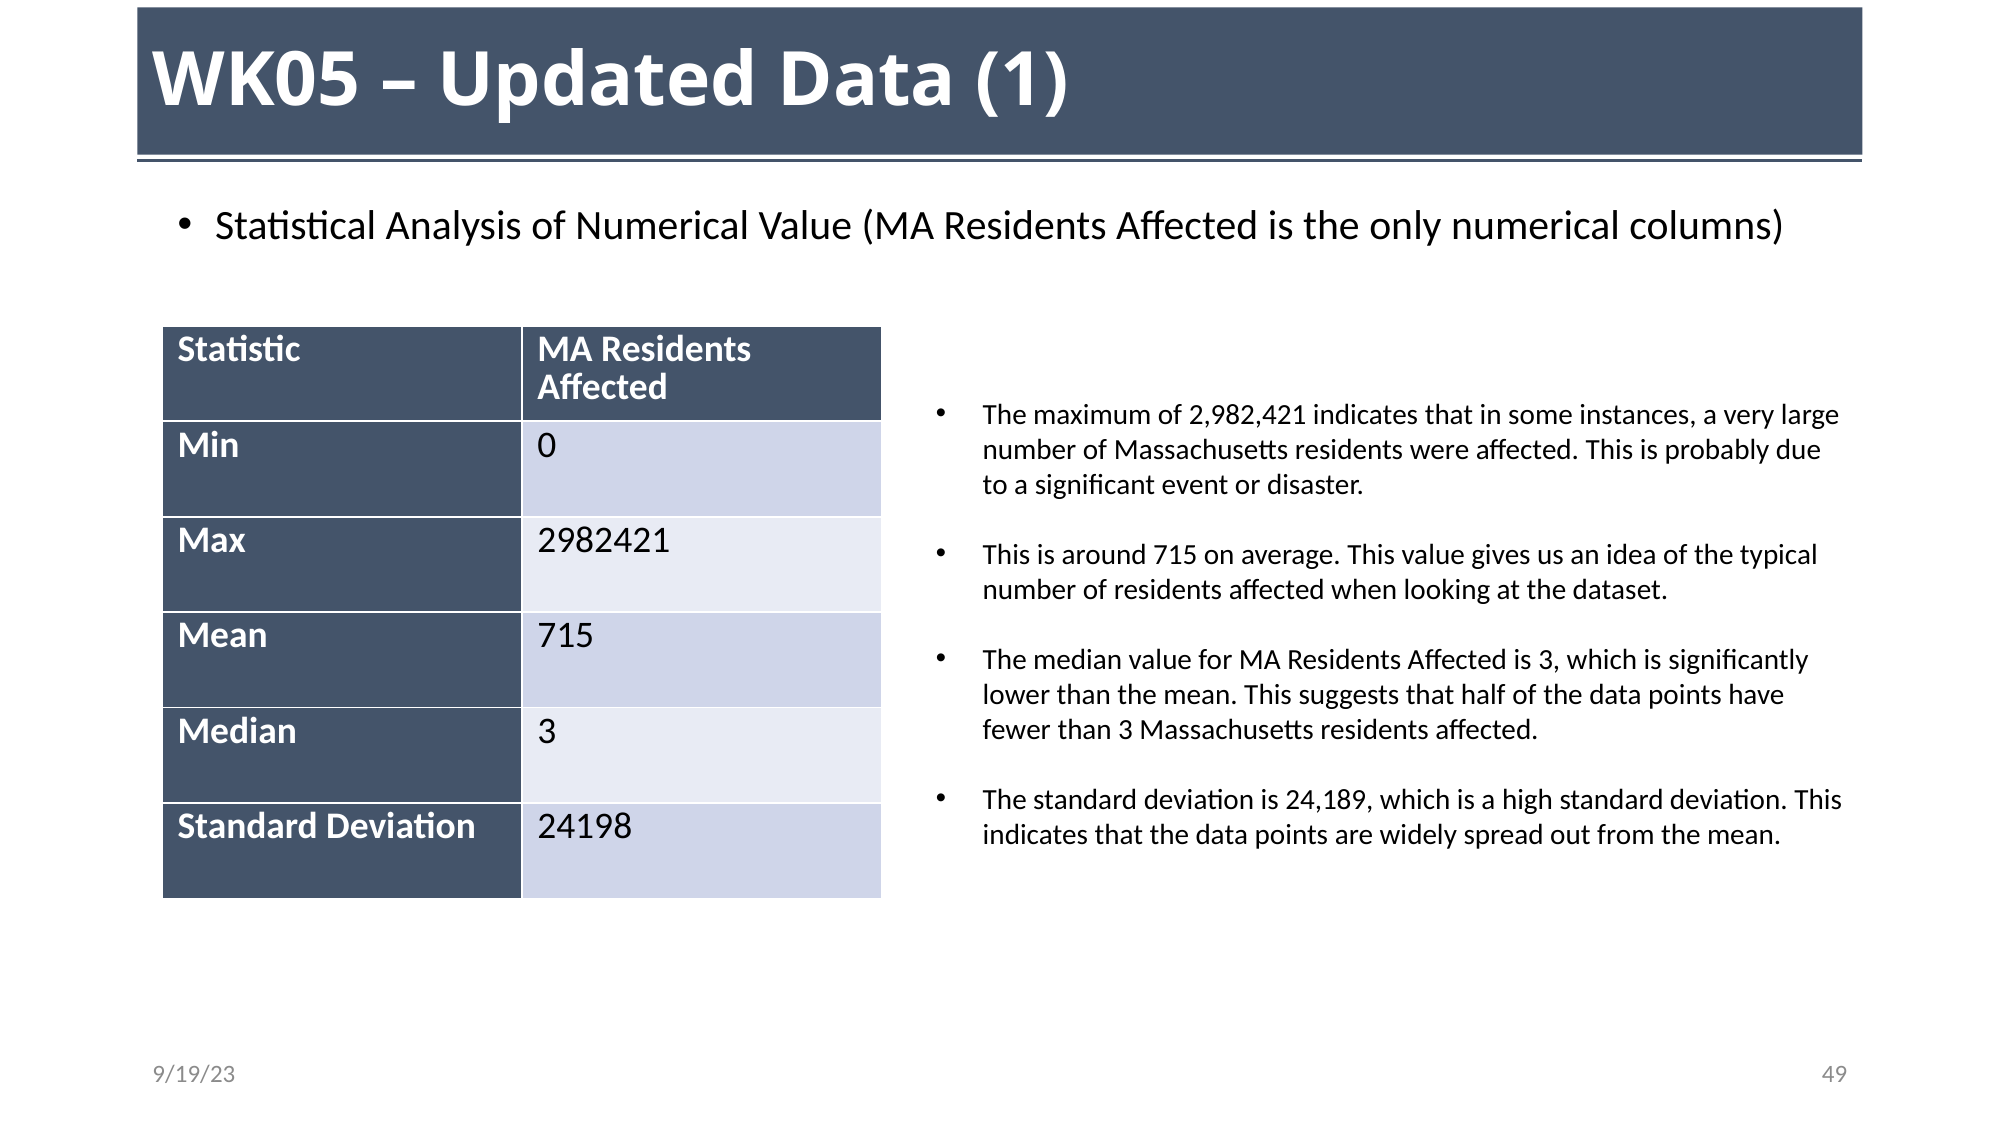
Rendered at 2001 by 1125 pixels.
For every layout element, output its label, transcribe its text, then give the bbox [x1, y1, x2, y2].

table_cell 0 [523, 422, 881, 516]
table_cell 3 [523, 708, 881, 802]
table_cell Median [163, 708, 521, 802]
table_cell 24198 [523, 804, 881, 898]
table_cell Mean [163, 613, 521, 707]
table_cell 2982421 [523, 518, 881, 611]
text_box Statistical Analysis of Numerical Value (MA Residents Affected is the only numerical columns) [162, 195, 1888, 1039]
slide_number 49 [1412, 1042, 1863, 1103]
table_cell 715 [523, 613, 881, 707]
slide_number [137, 1042, 588, 1103]
table_cell Max [163, 518, 521, 611]
title WK05 – Updated Data (1) [137, 7, 1863, 155]
table_header MA Residents Affected [523, 327, 881, 420]
table_cell Standard Deviation [163, 804, 521, 898]
table_header Statistic [163, 327, 521, 420]
table_cell Min [163, 422, 521, 516]
text_box The maximum of 2,982,421 indicates that in some instances, a very large number of Massachusetts residents were affected. This is probably due to a significant event or disaster. This is around 715 on average. This value gives us an idea of the typical number of residents affected when looking at the dataset. The median value for MA Residents Affected is 3, which is significantly lower than the mean. This suggests that half of the data points have fewer than 3 Massachusetts residents affected. The standard deviation is 24,189, which is a high standard deviation. This indicates that the data points are widely spread out from the mean. [921, 387, 1863, 903]
